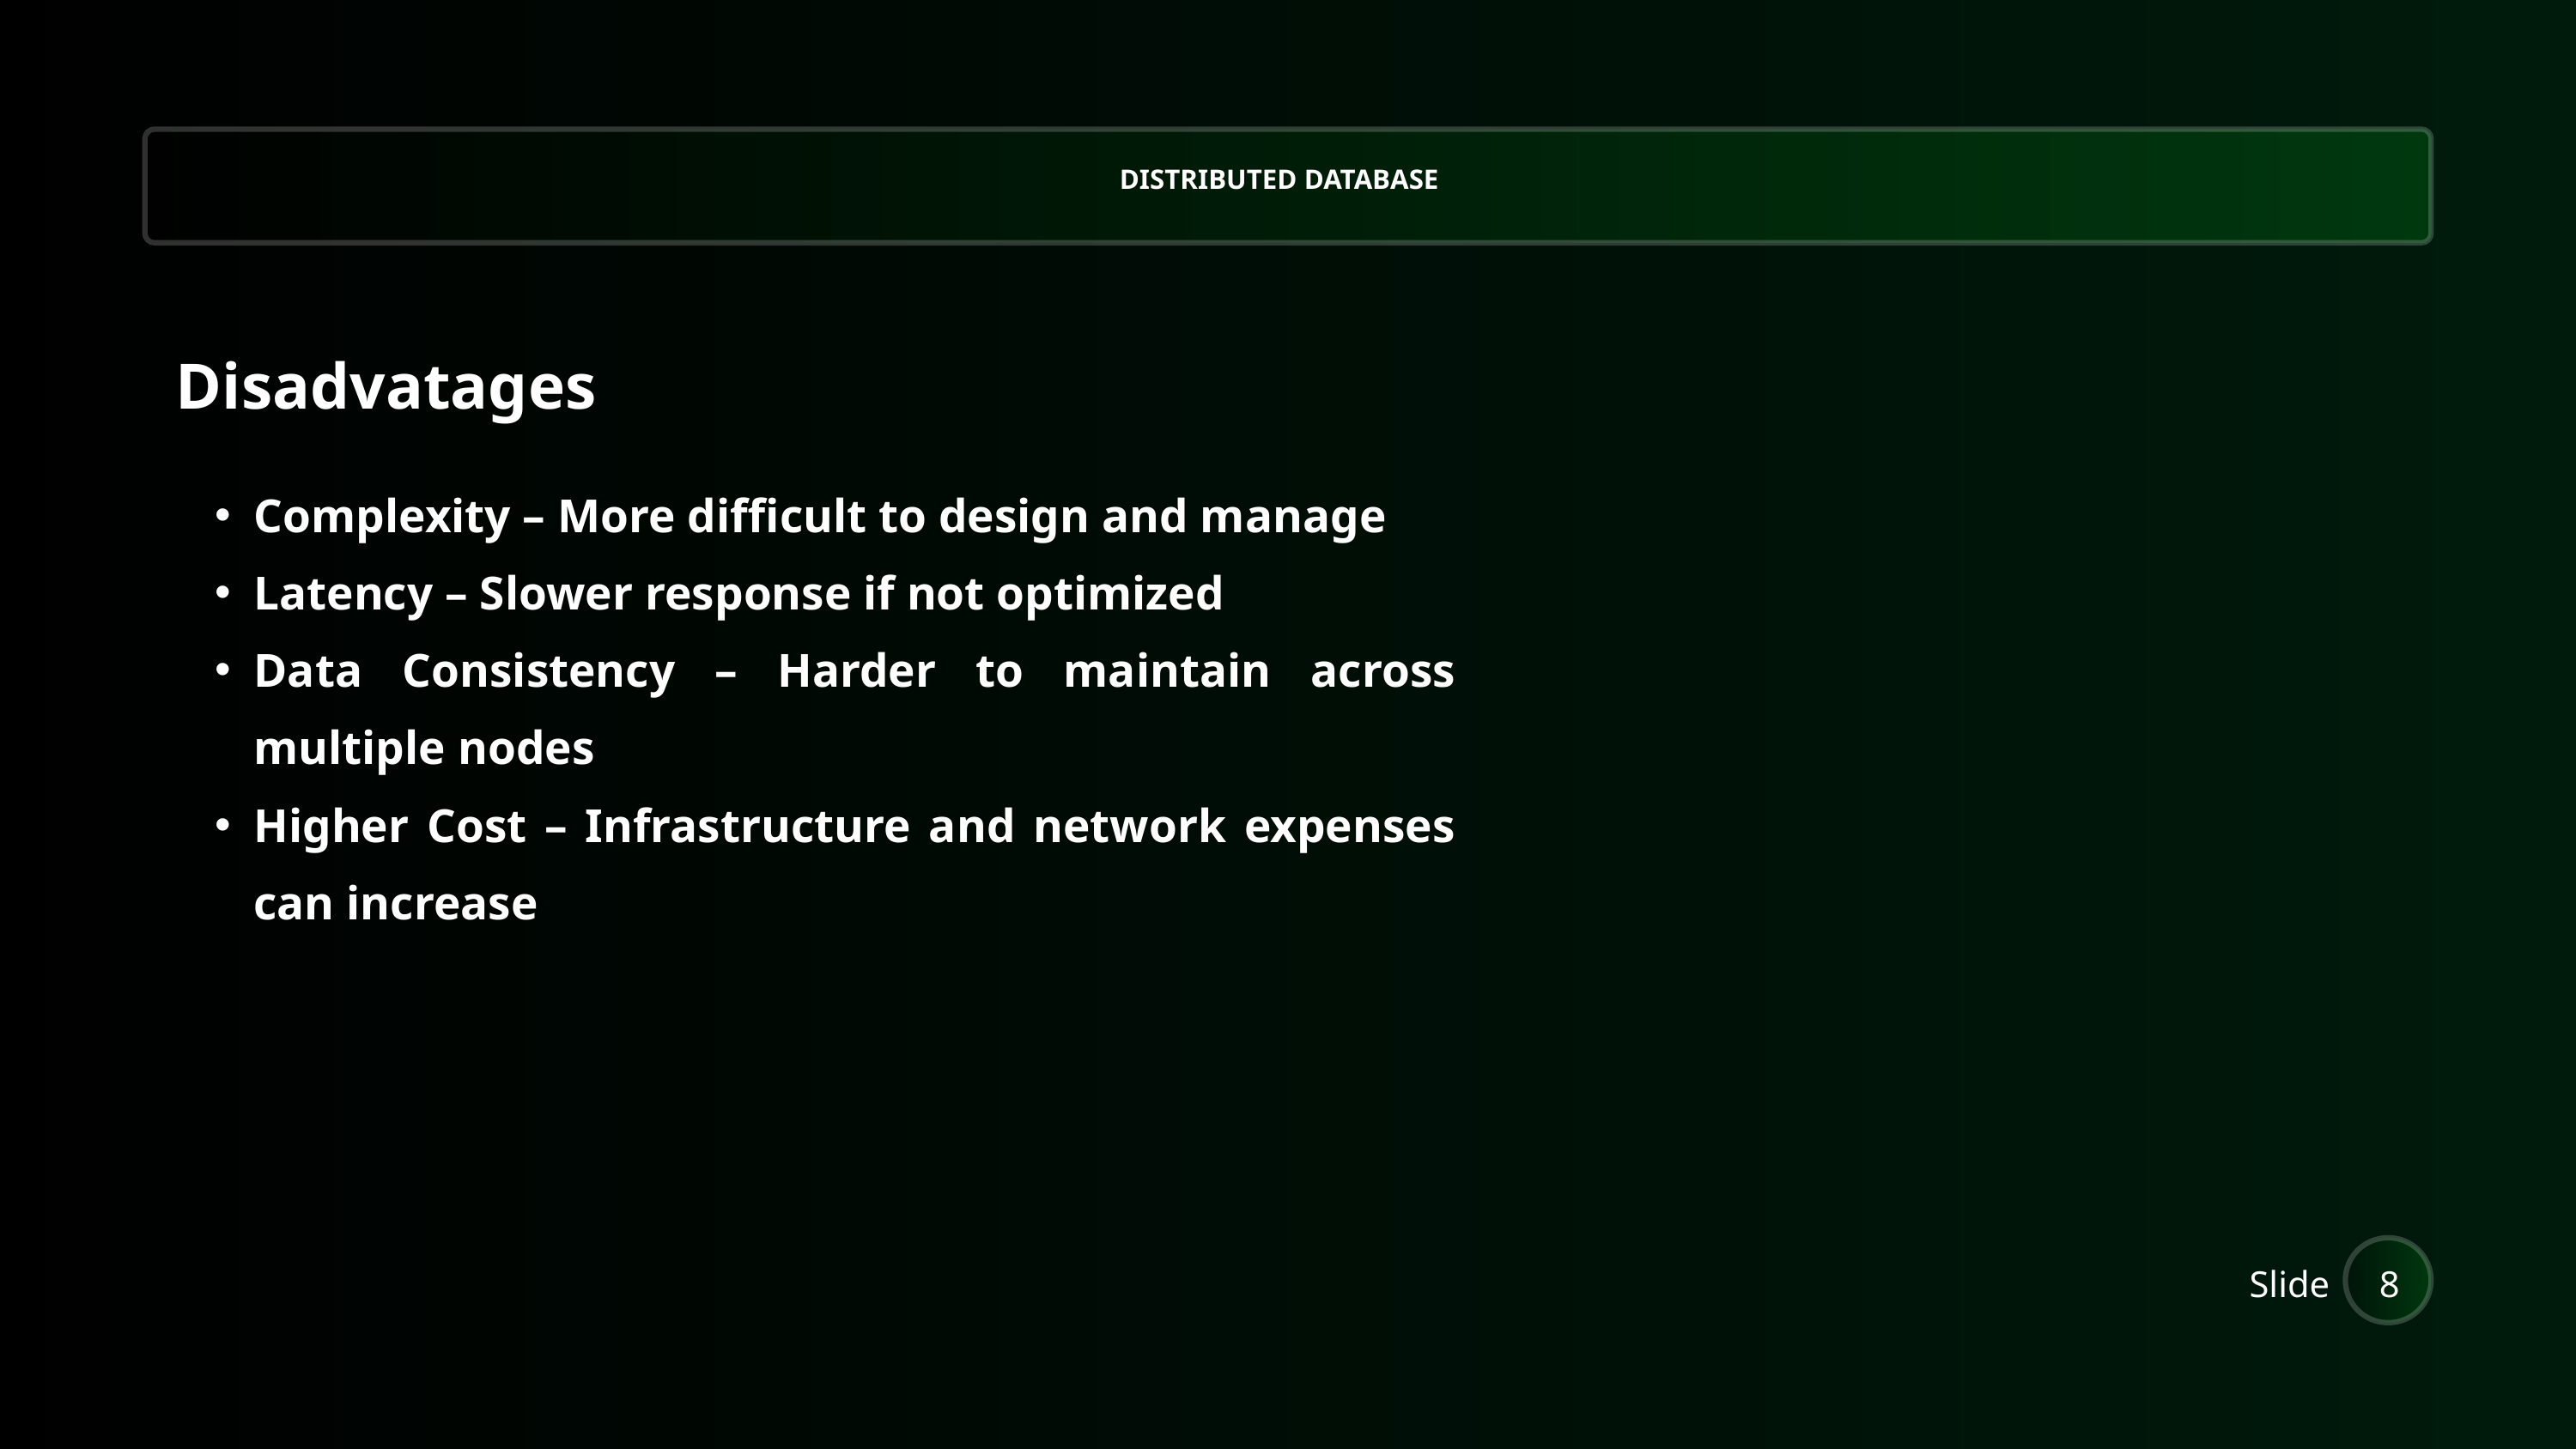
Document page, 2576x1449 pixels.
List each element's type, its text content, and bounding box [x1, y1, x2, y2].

text_box Slide [2150, 1243, 2330, 1305]
text_box Disadvatages [176, 355, 1194, 422]
text_box Complexity – More difficult to design and manage Latency – Slower response if not optimized Data Consistency – Harder to maintain across multiple nodes Higher Cost – Infrastructure and network expenses can increase [176, 464, 1457, 1007]
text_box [2345, 1237, 2432, 1324]
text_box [144, 129, 2432, 244]
